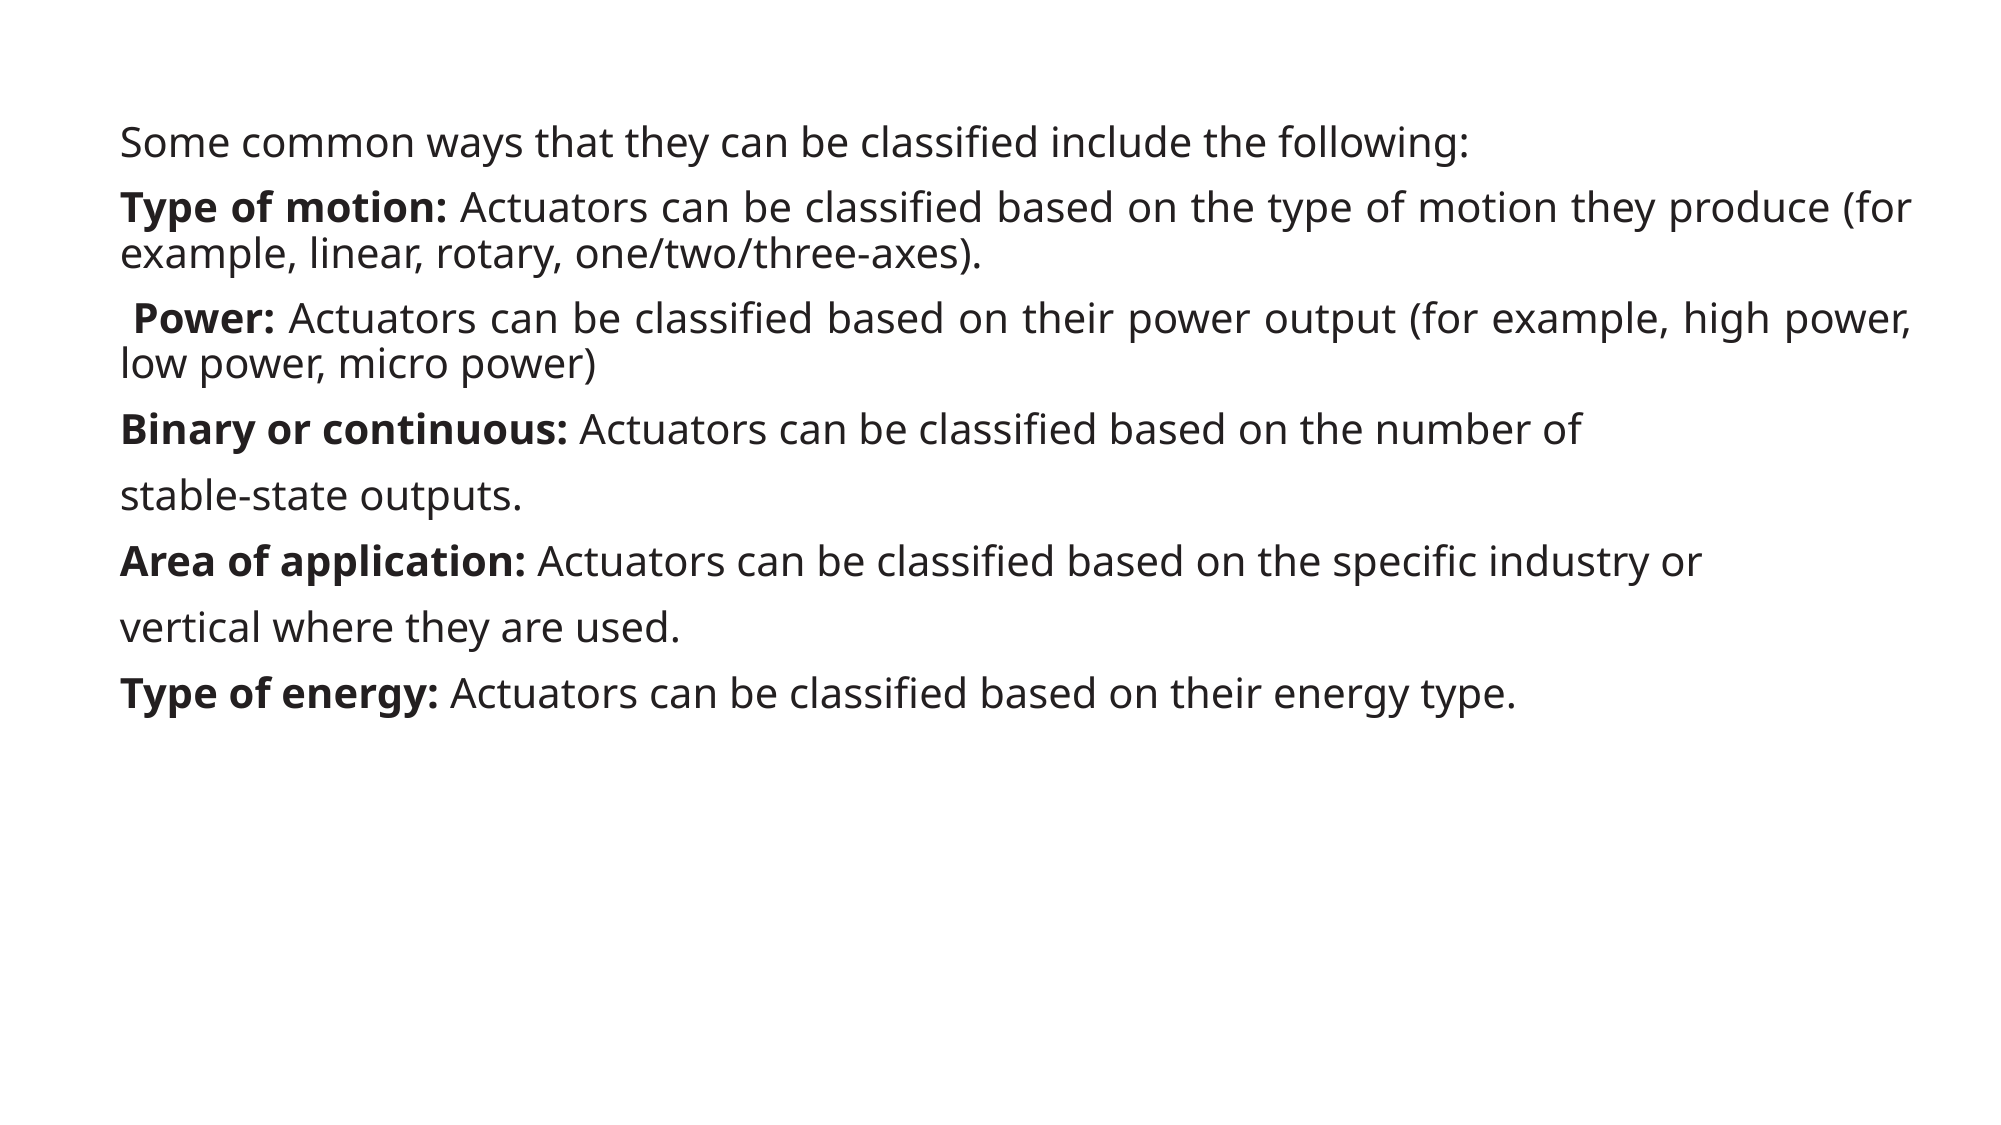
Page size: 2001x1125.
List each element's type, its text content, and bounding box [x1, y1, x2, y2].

list Some common ways that they can be classified include the following: Type of motion: Actuators can be classified based on the type of motion they produce (for example, linear, rotary, one/two/three-axes). Power: Actuators can be classified based on their power output (for example, high power, low power, micro power) Binary or continuous: Actuators can be classified based on the number of stable-state outputs. Area of application: Actuators can be classified based on the specific industry or vertical where they are used. Type of energy: Actuators can be classified based on their energy type. [104, 113, 1929, 828]
